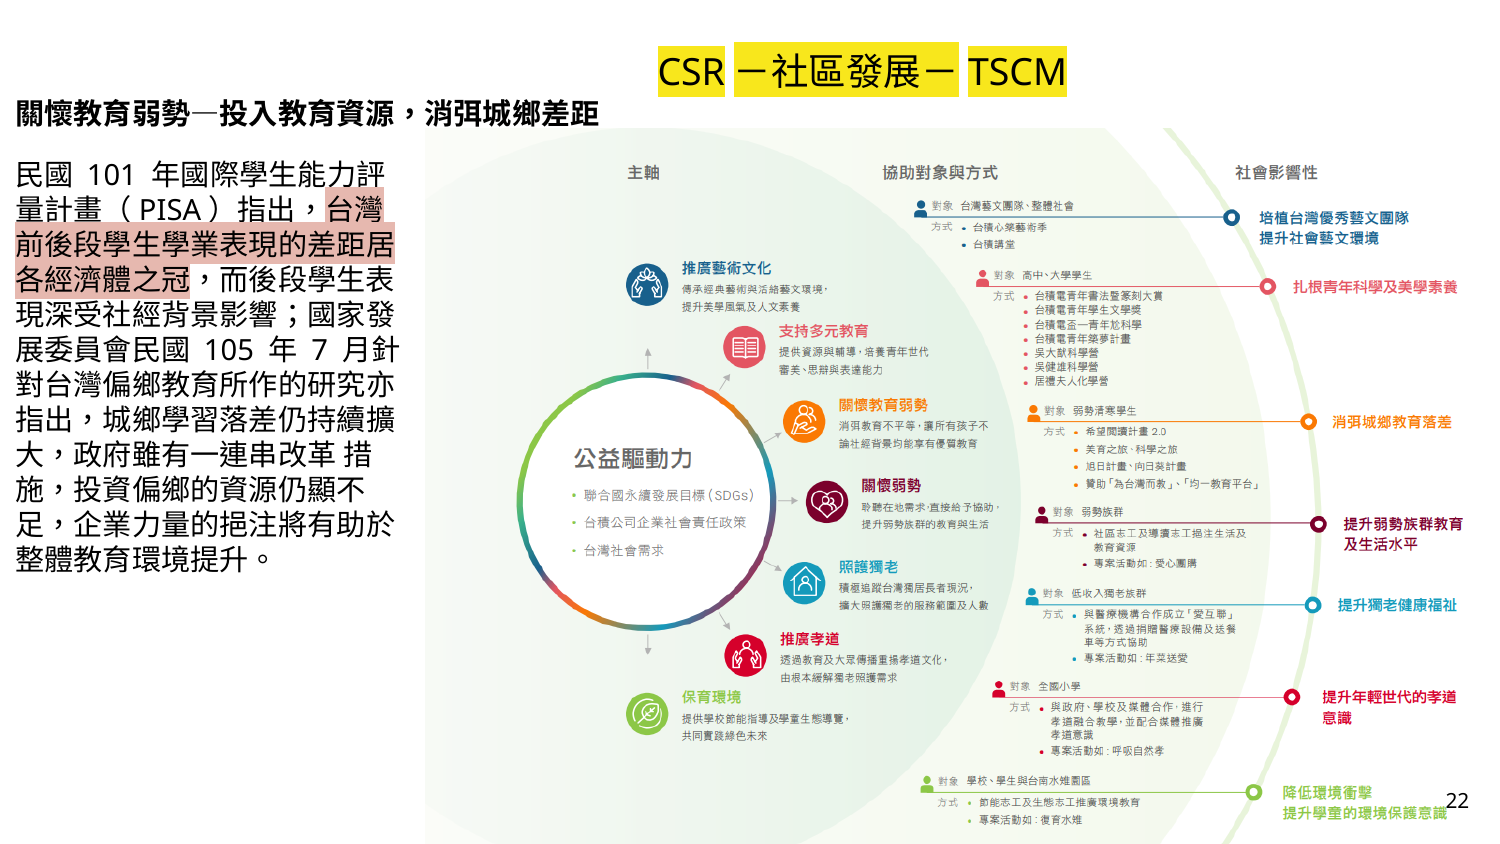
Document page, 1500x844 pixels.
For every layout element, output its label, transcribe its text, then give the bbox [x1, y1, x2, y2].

text_box 民國 101 年國際學生能力評量計畫（PISA）指出，台灣前後段學生學業表現的差距居各經濟體之冠，而後段學生表現深受社經背景影響；國家發展委員會民國 105 年 7 月針對台灣偏鄉教育所作的研究亦指出，城鄉學習落差仍持續擴大，政府雖有一連串改革 措施，投資偏鄉的資源仍顯不足，企業力量的挹注將有助於整體教育環境提升。 [0, 164, 420, 844]
list CSR－社區發展－TSCM [370, 21, 1355, 121]
picture [425, 125, 1500, 844]
text_box 關懷教育弱勢―投入教育資源，消弭城鄉差距 [0, 80, 672, 164]
